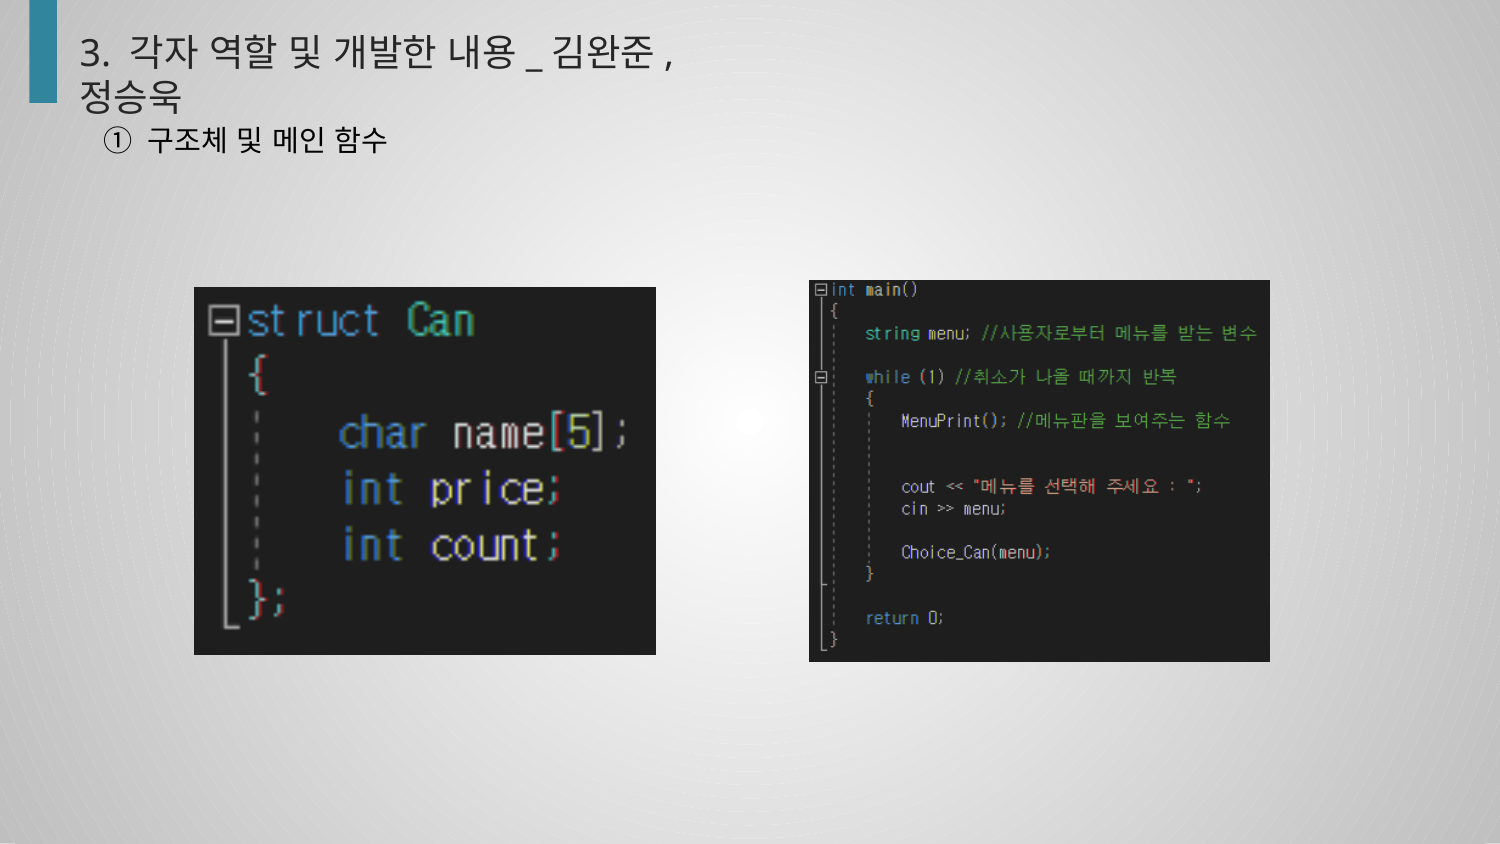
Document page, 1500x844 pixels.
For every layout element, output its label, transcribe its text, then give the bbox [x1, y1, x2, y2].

picture [808, 279, 1270, 662]
text_box 3. 각자 역할 및 개발한 내용_김완준, 정승욱 [64, 21, 739, 126]
text_box [0, 0, 1500, 844]
text_box ① 구조체 및 메인 함수 [88, 114, 706, 165]
text_box [27, 0, 59, 105]
picture [194, 286, 656, 655]
